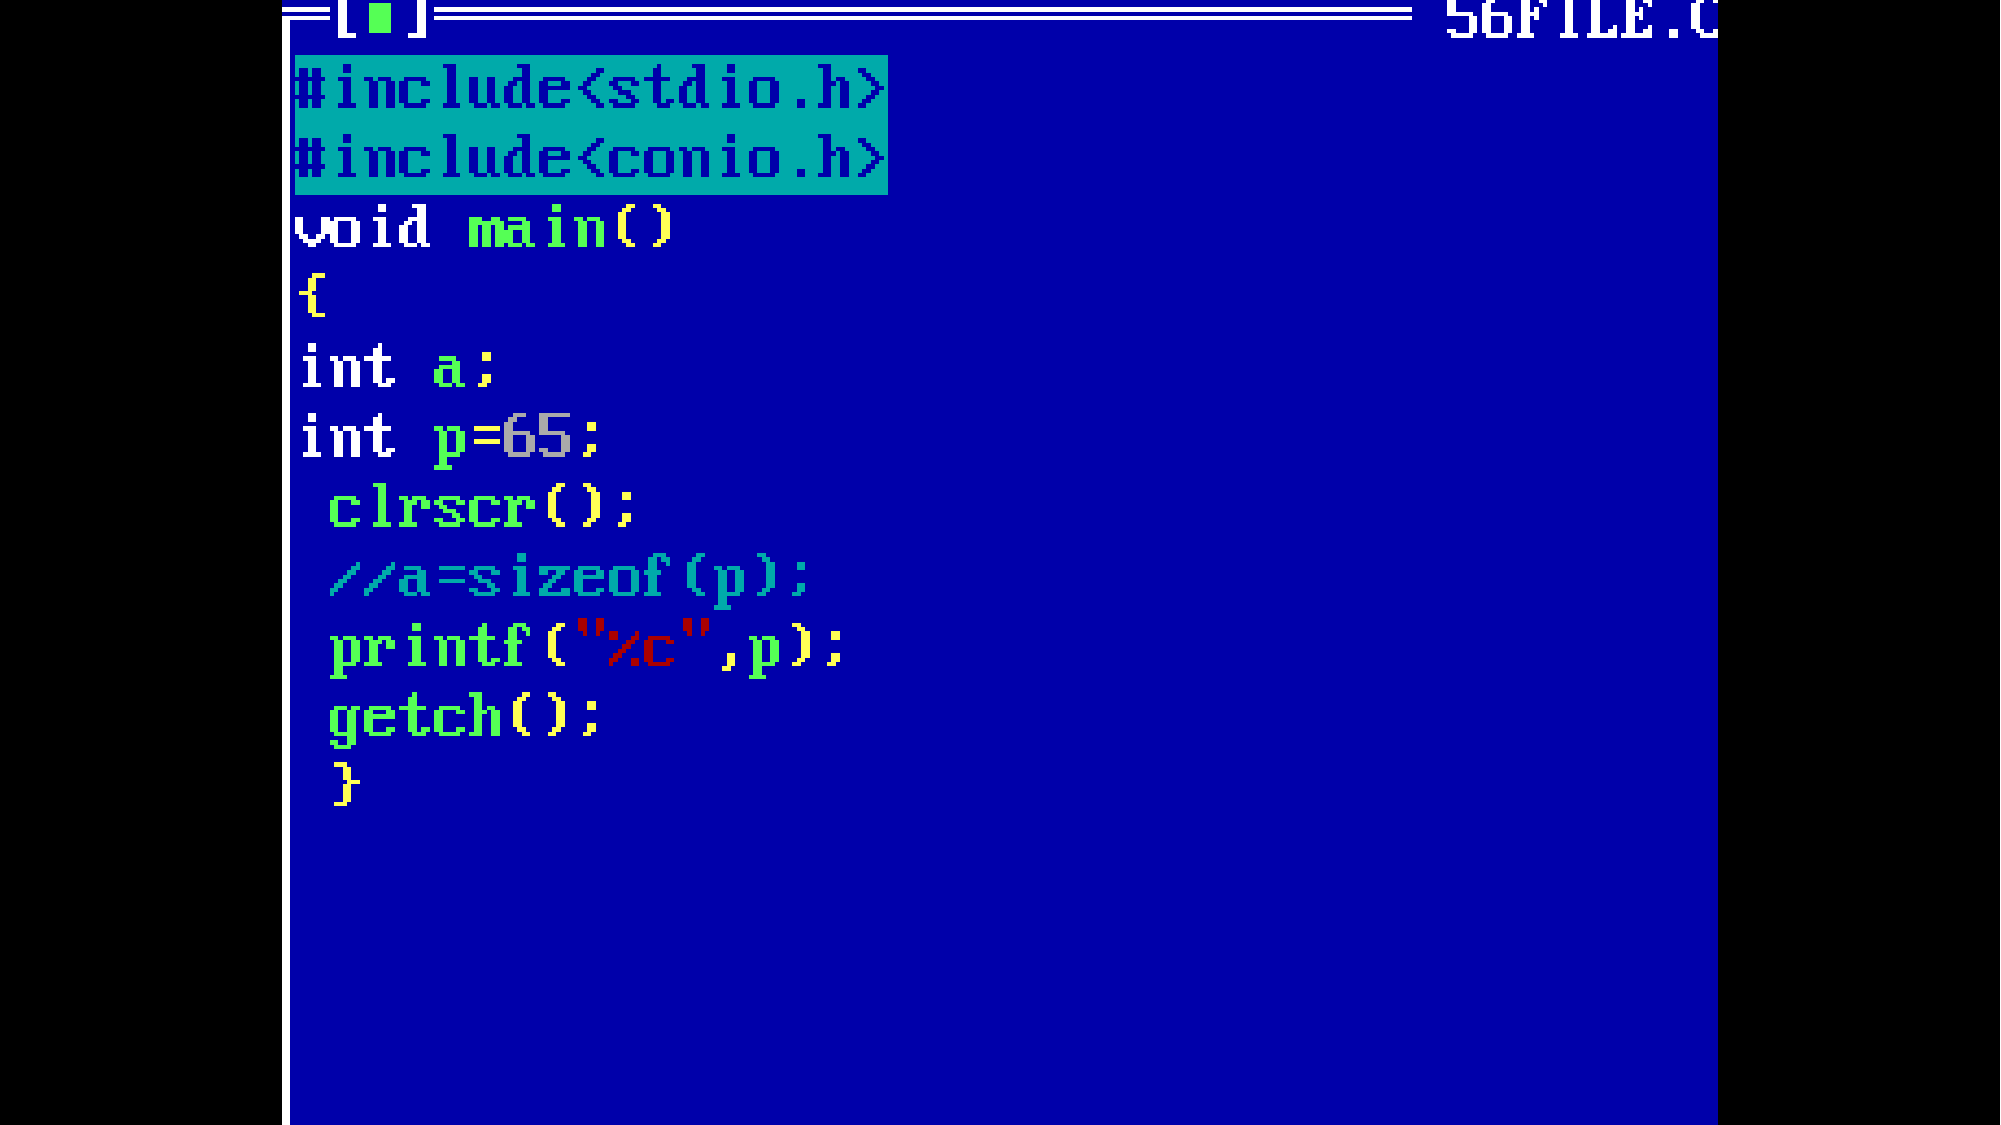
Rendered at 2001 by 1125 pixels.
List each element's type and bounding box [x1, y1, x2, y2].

picture [282, 0, 1718, 1125]
